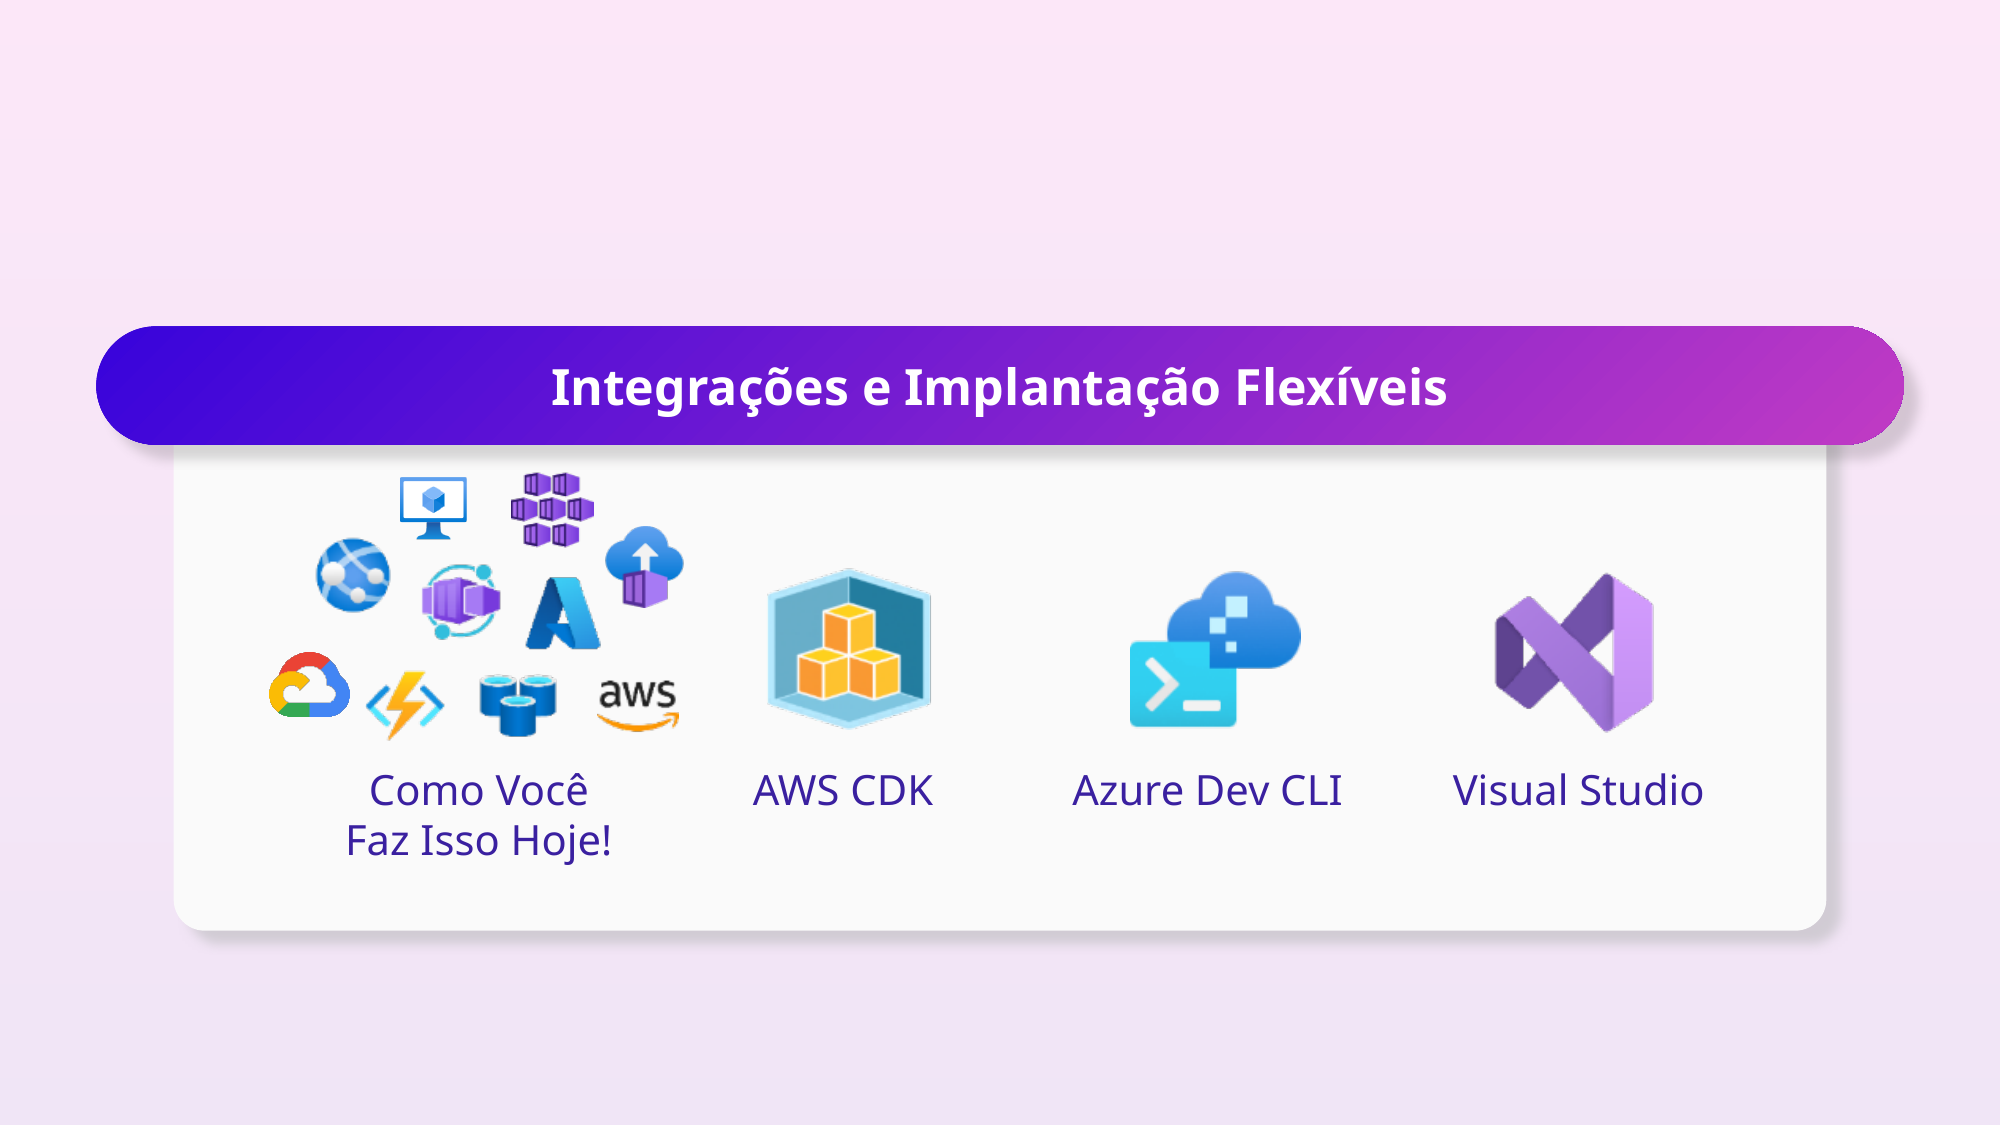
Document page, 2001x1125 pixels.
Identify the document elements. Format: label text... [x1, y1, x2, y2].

picture [399, 472, 467, 541]
text_box Como Você Faz Isso Hoje! [319, 756, 639, 872]
picture [365, 666, 447, 747]
text_box Azure Dev CLI [1048, 756, 1368, 822]
text_box Integrações e Implantação Flexíveis [96, 326, 1904, 445]
picture [522, 525, 686, 655]
picture [1488, 567, 1661, 740]
picture [476, 665, 560, 748]
picture [269, 652, 350, 718]
text_box AWS CDK [693, 756, 993, 822]
picture [421, 562, 503, 644]
picture [510, 467, 594, 551]
picture [1129, 566, 1302, 739]
picture [312, 534, 394, 616]
picture [596, 665, 680, 748]
text_box Visual Studio [1419, 756, 1739, 822]
text_box [173, 466, 1827, 931]
picture [753, 554, 943, 731]
